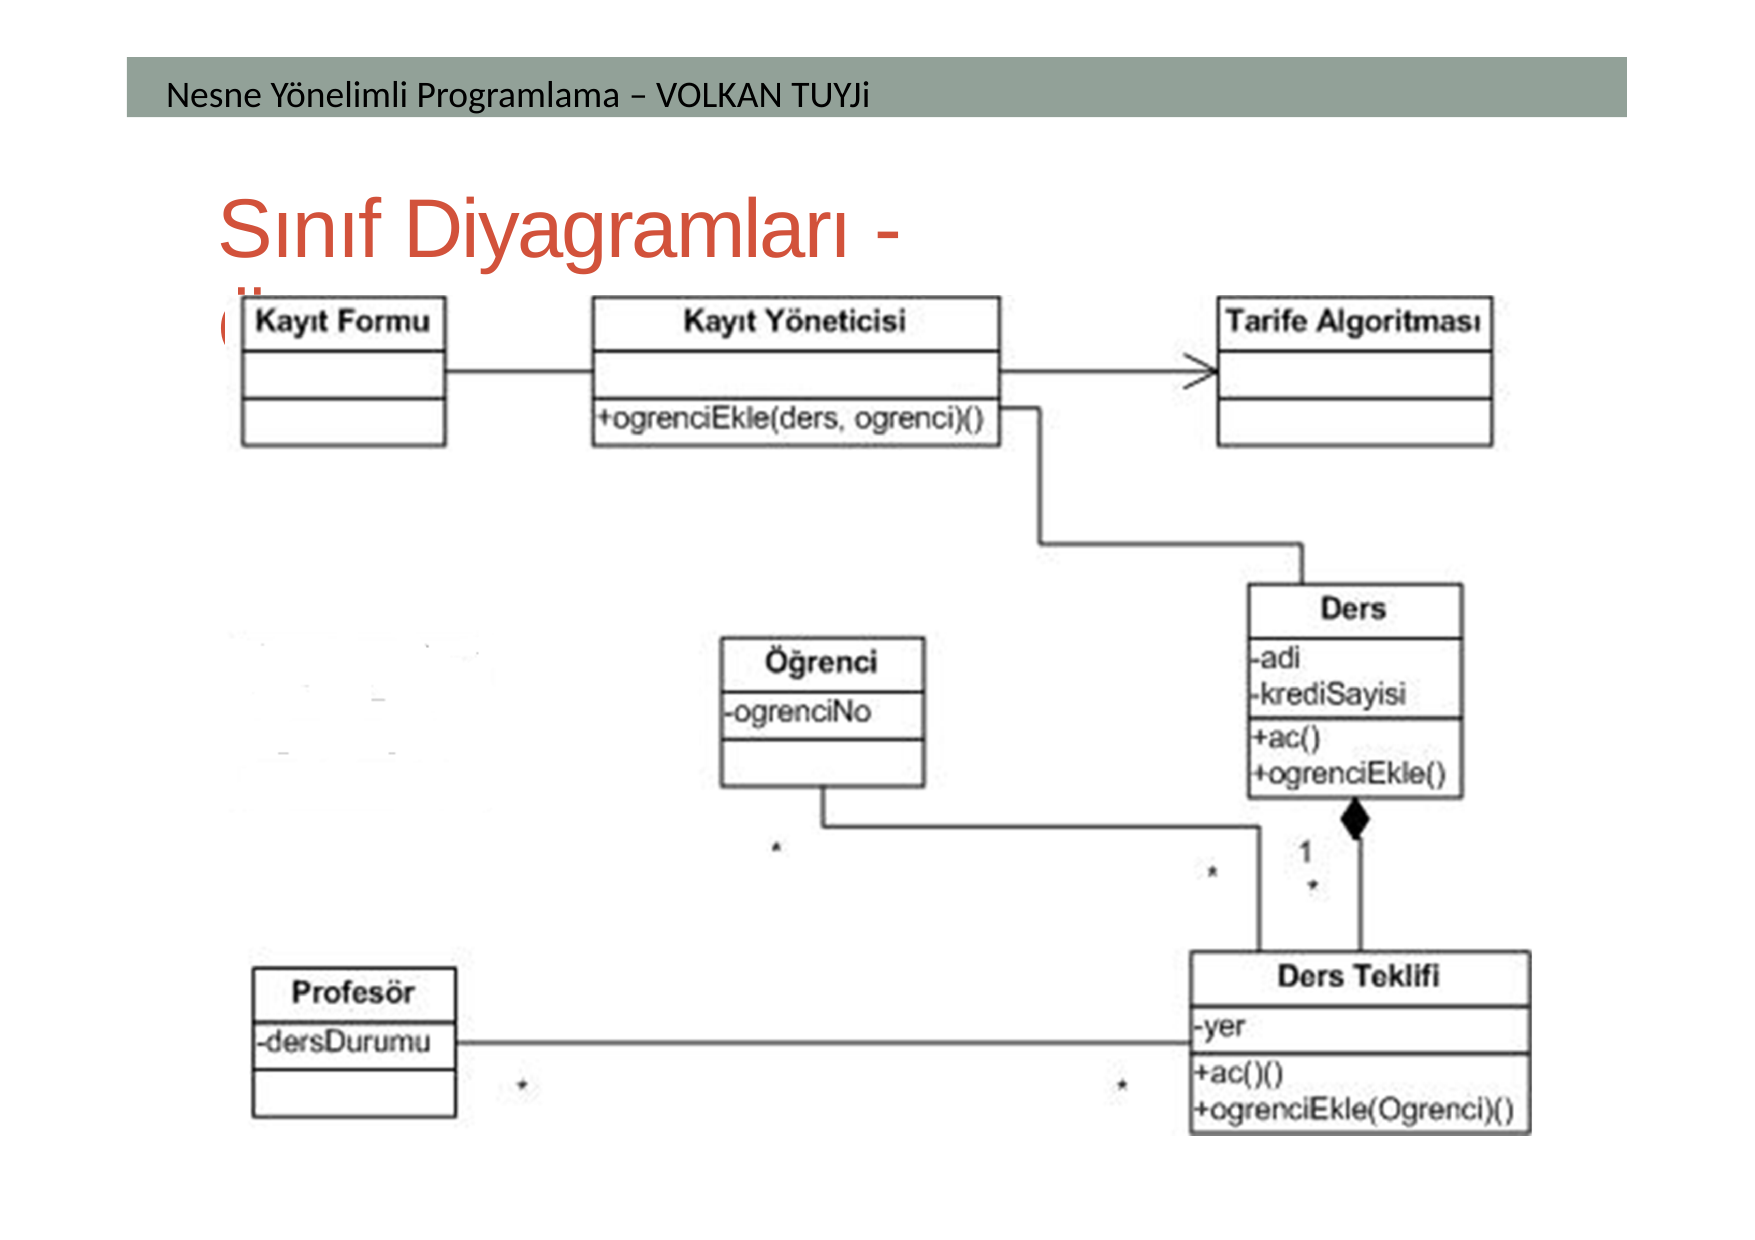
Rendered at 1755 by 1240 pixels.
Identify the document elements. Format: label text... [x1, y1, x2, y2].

text_box [225, 295, 1533, 1136]
text_box Nesne Yönelimli Programlama – VOLKAN TUYJi [151, 62, 886, 123]
title Sınıf Diyagramları - ÖRNEKLER [215, 171, 1361, 381]
